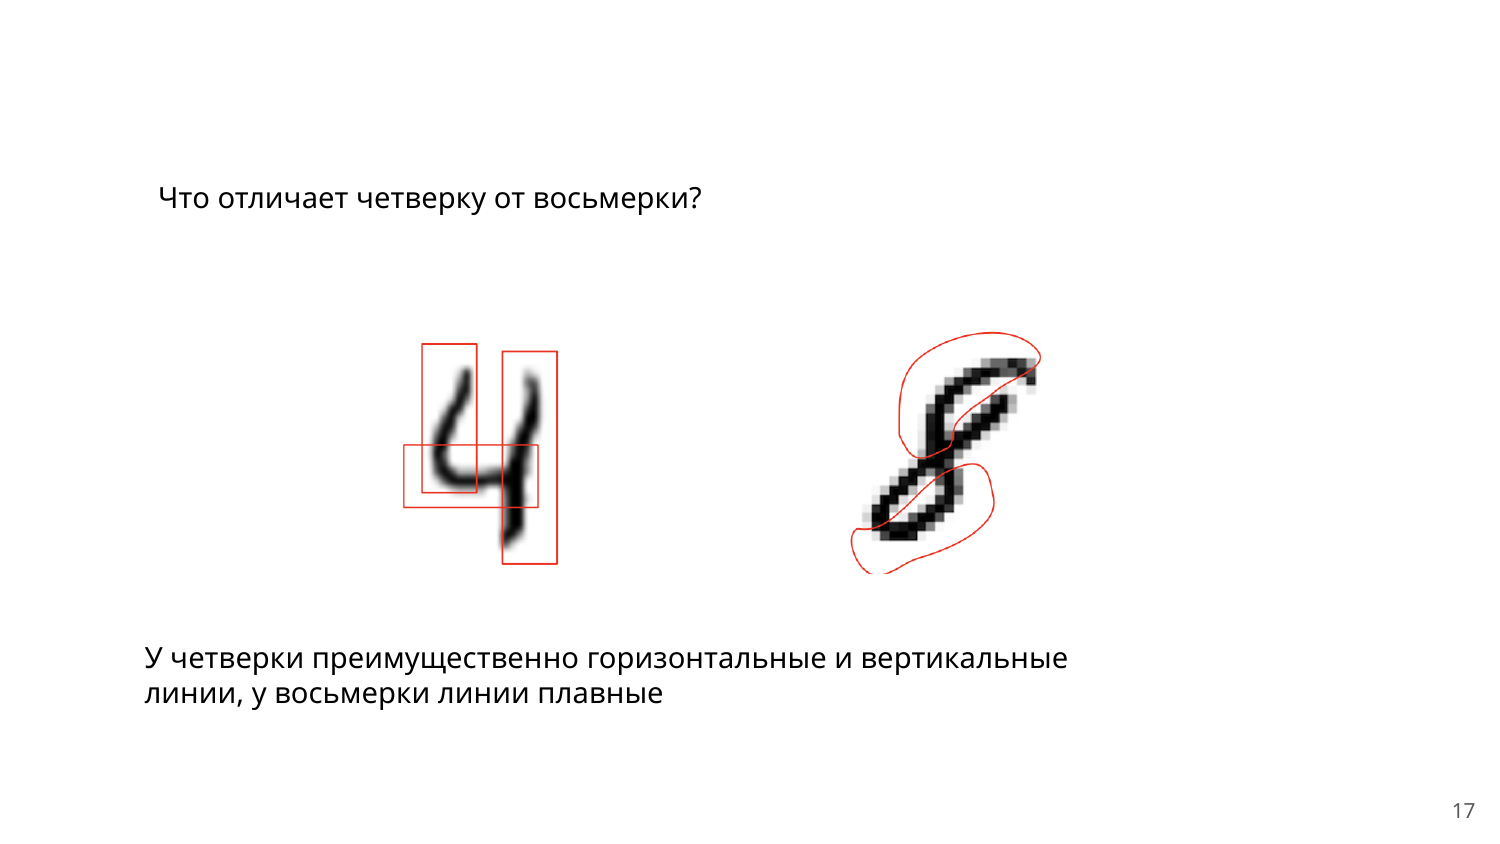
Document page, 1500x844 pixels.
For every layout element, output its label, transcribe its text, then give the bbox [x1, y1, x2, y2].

picture [803, 324, 1068, 574]
slide_number ‹#› [1400, 779, 1491, 844]
picture [354, 317, 576, 588]
text_box У четверки преимущественно горизонтальные и вертикальные линии, у восьмерки линии плавные [129, 623, 1124, 740]
text_box Что отличает четверку от восьмерки? [143, 158, 888, 245]
